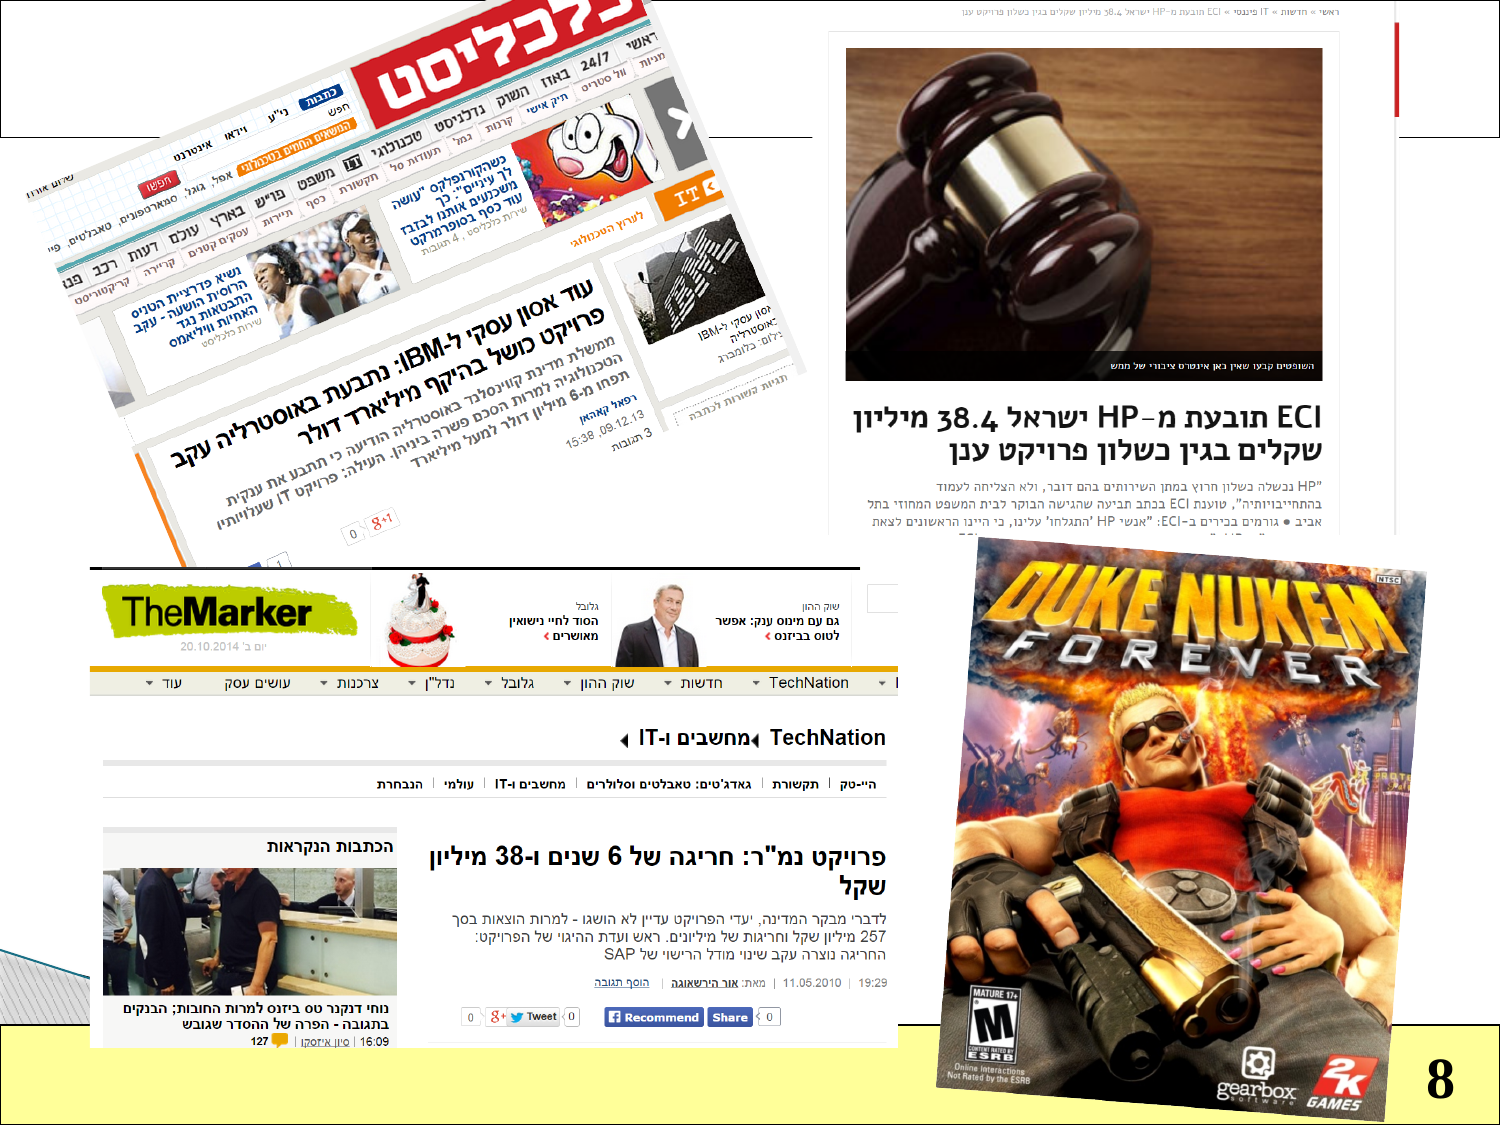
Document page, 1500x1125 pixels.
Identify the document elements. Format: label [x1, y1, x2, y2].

picture [811, 1, 1400, 535]
picture [936, 537, 1426, 1122]
picture [25, 0, 899, 1048]
